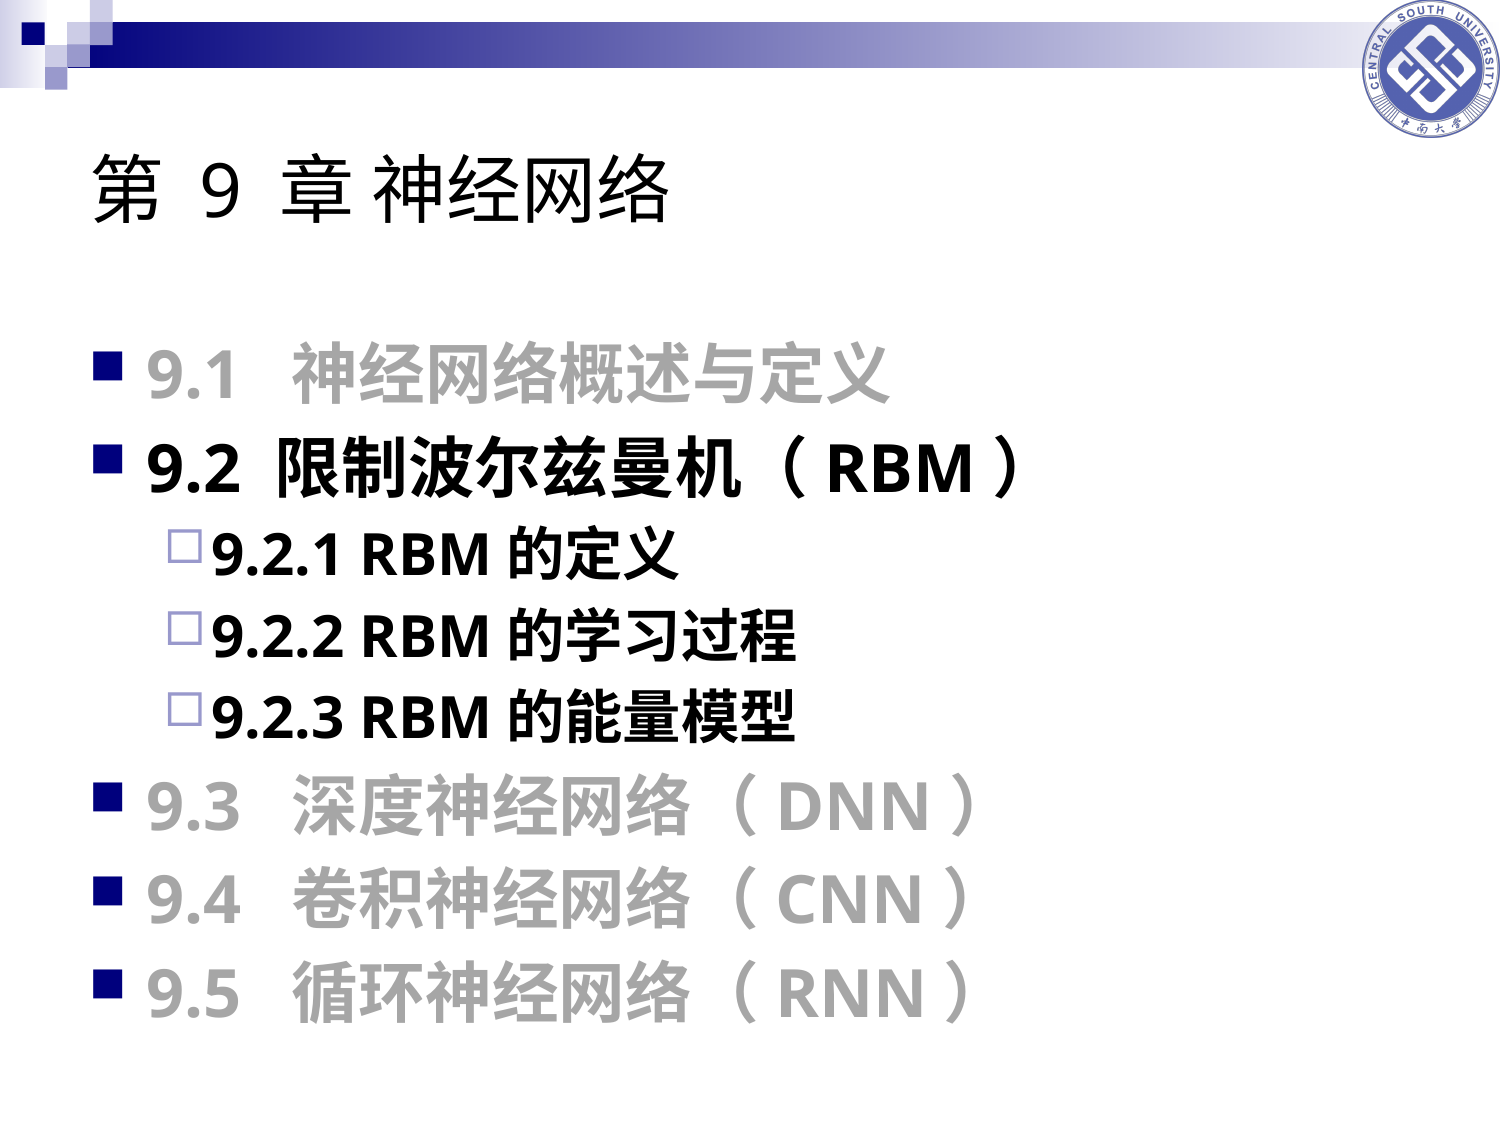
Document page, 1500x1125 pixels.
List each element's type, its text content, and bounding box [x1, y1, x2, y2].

title 第 9 章 神经网络 [74, 74, 1426, 301]
list 9.1 神经网络概述与定义 9.2 限制波尔兹曼机（RBM） 9.2.1 RBM的定义 9.2.2 RBM的学习过程 9.2.3 RBM的能量模型 9.3 深度神经网络（DNN） 9.4 卷积神经网络（CNN） 9.5 循环神经网络（RNN） [74, 324, 1426, 963]
picture [1362, 0, 1500, 138]
